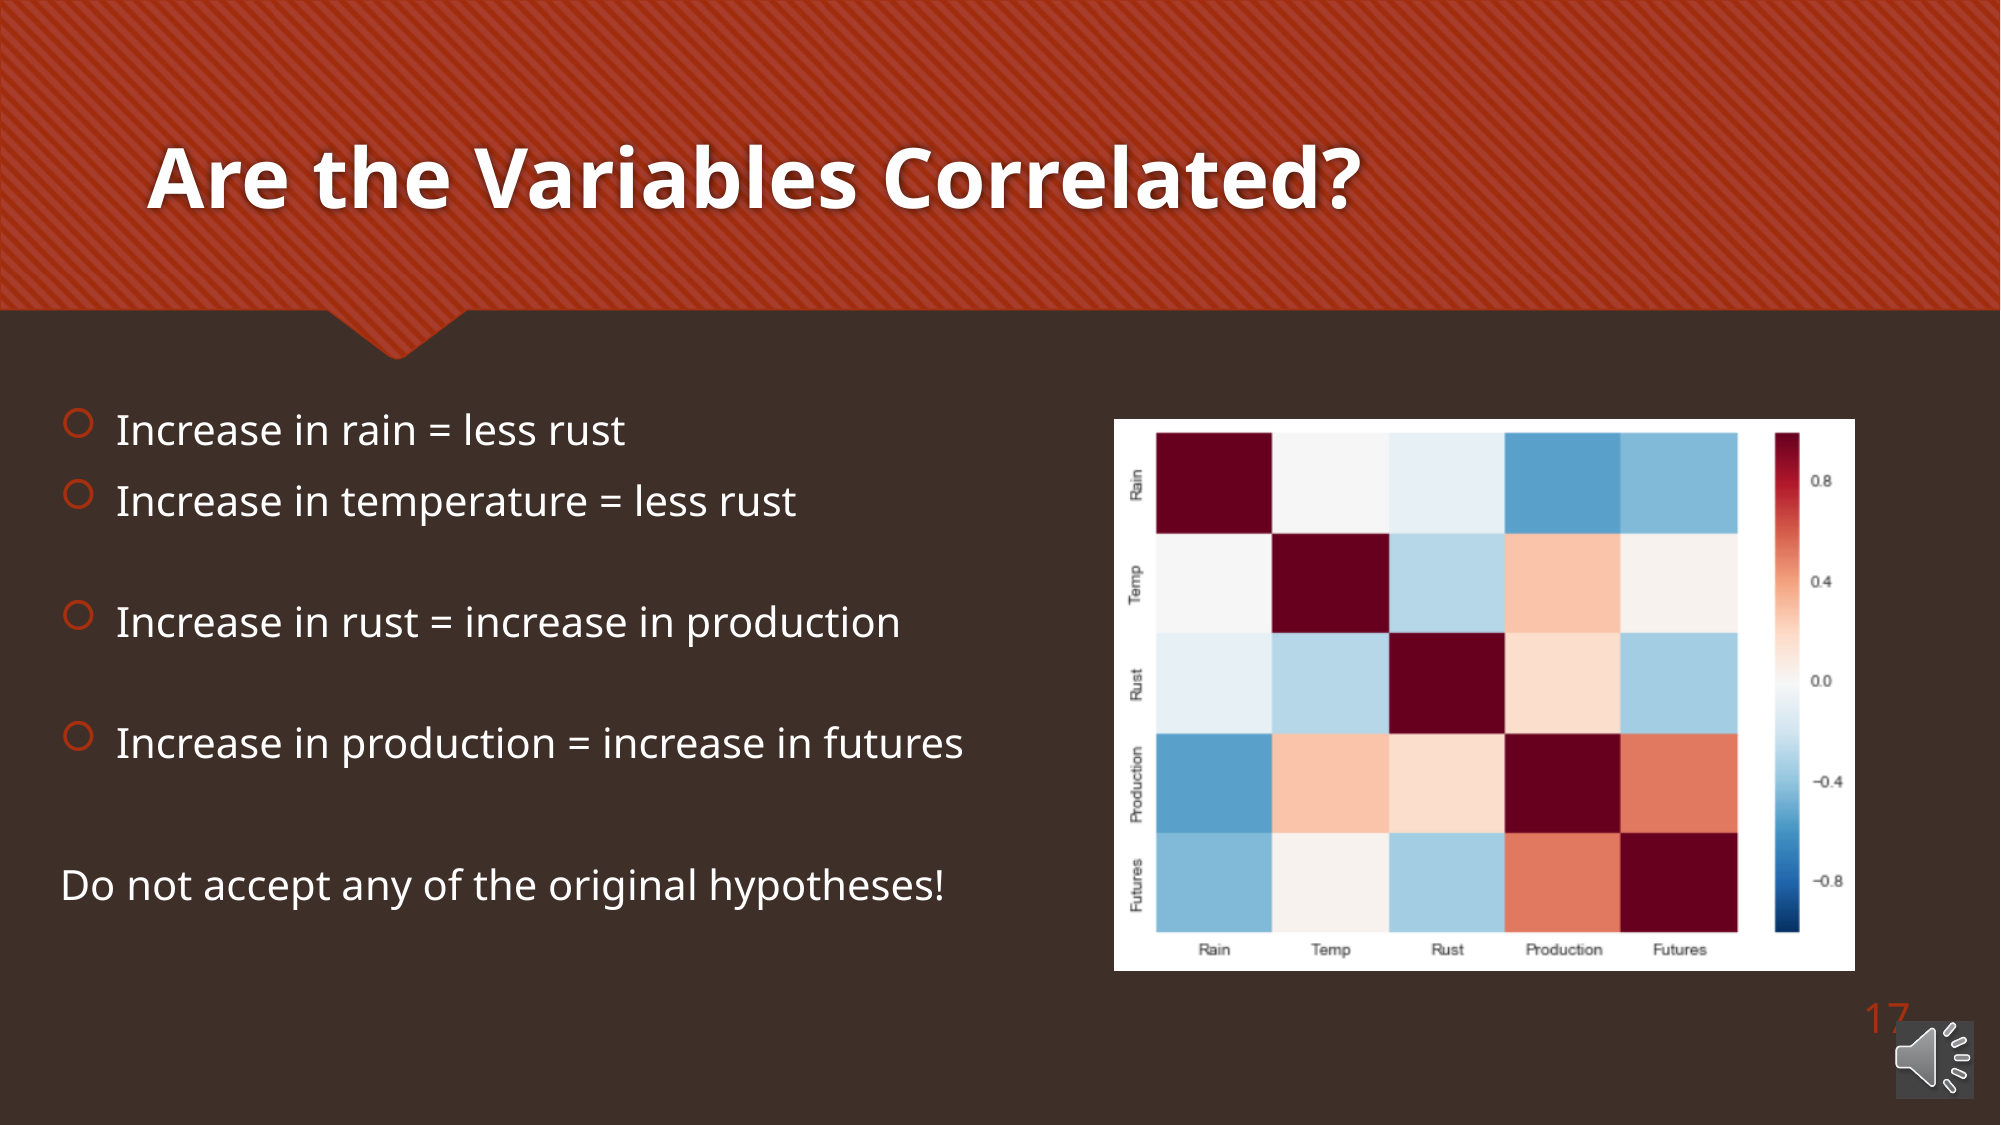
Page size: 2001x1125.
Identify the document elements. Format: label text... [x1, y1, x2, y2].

title Are the Variables Correlated? [132, 73, 1868, 233]
text_box Increase in rain = less rust Increase in temperature = less rust Increase in rust = increase in production Increase in production = increase in futures Do not accept any of the original hypotheses! [44, 396, 1080, 994]
picture [1894, 1019, 1976, 1101]
picture [1114, 418, 1856, 971]
slide_number 17 [1751, 970, 1926, 1051]
